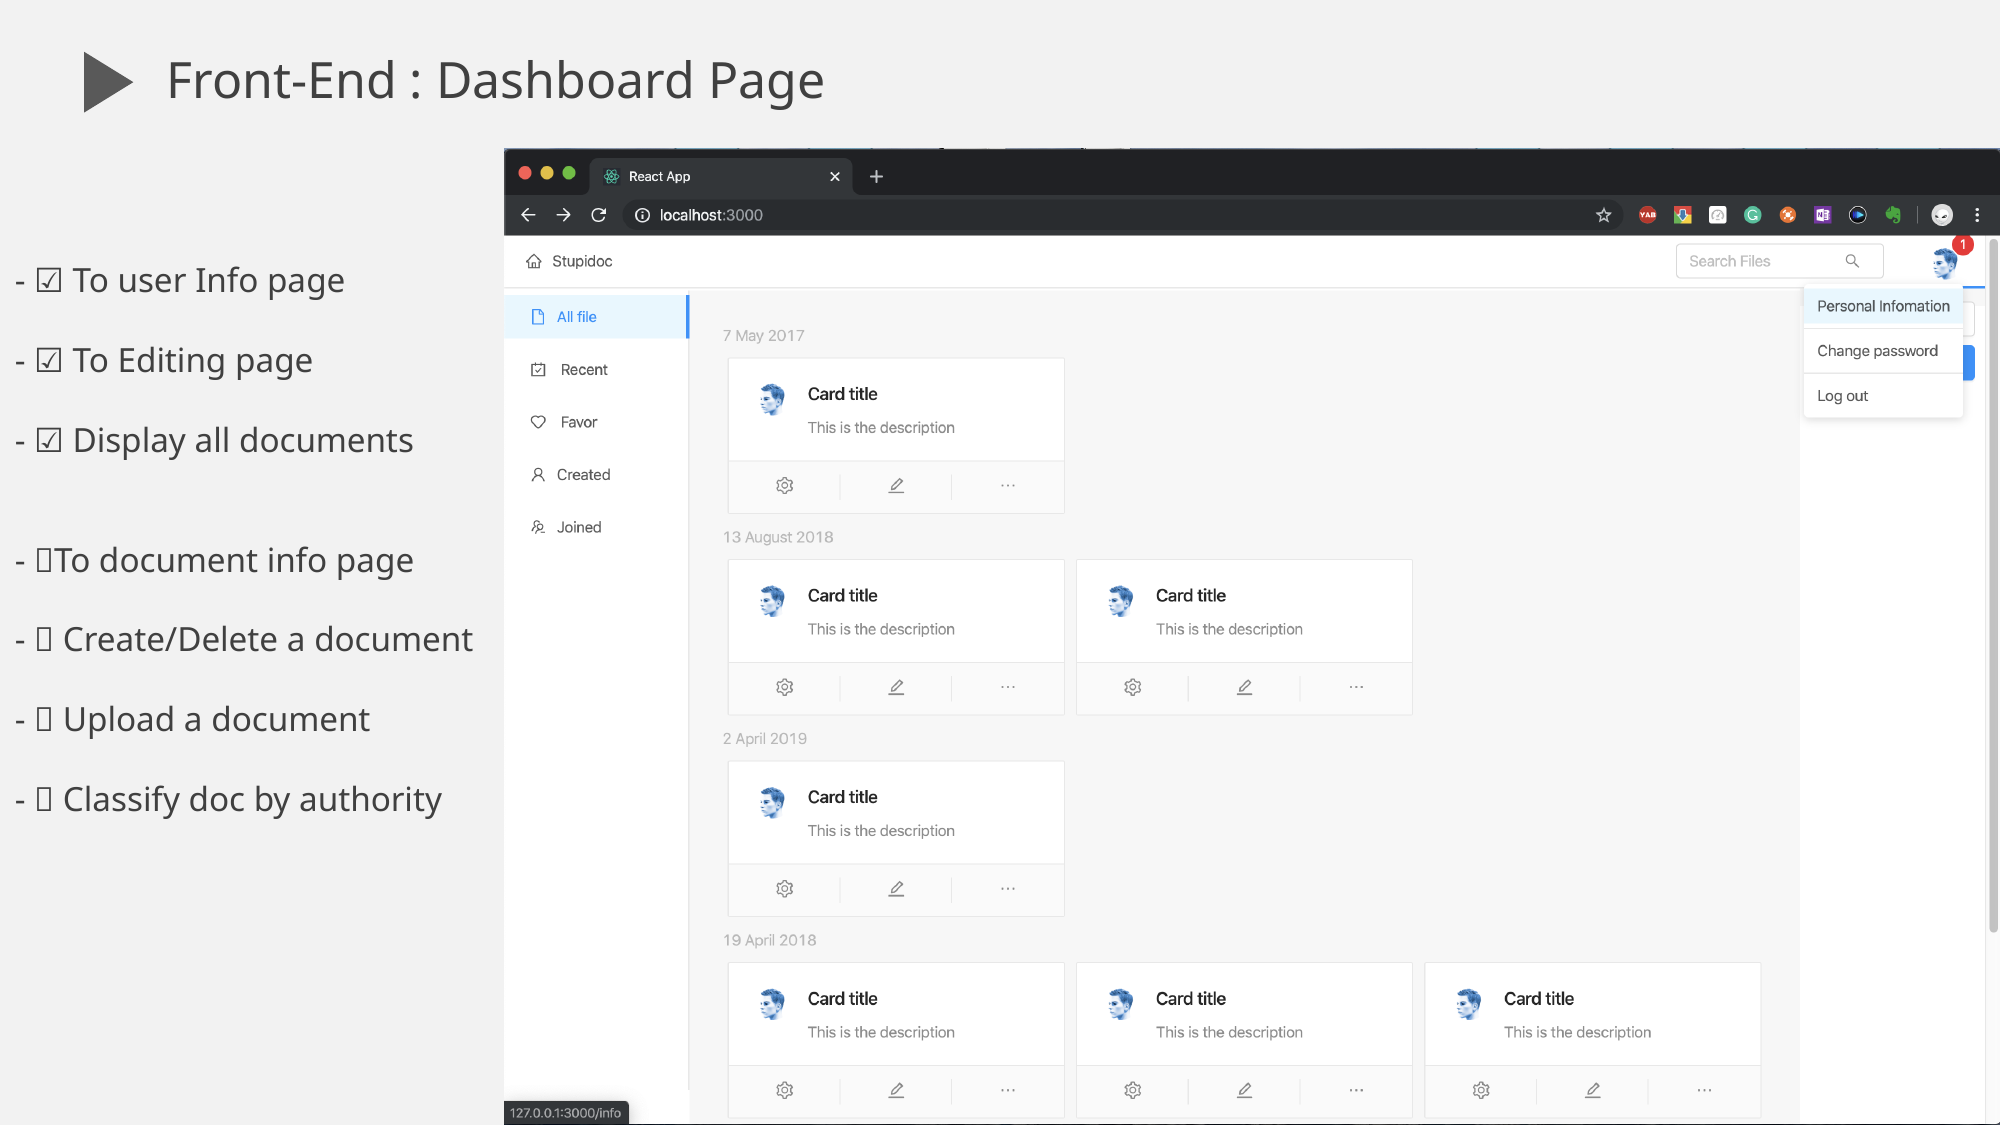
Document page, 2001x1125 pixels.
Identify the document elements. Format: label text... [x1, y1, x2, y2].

text_box - ☑️ To user Info page - ☑️ To Editing page - ☑️ Display all documents - 🔘To document info page - 🔘 Create/Delete a document - 🔘 Upload a document - 🔘 Classify doc by authority [0, 251, 504, 866]
picture [504, 148, 2000, 1125]
text_box [83, 49, 136, 115]
text_box Front-End : Dashboard Page [151, 41, 919, 117]
